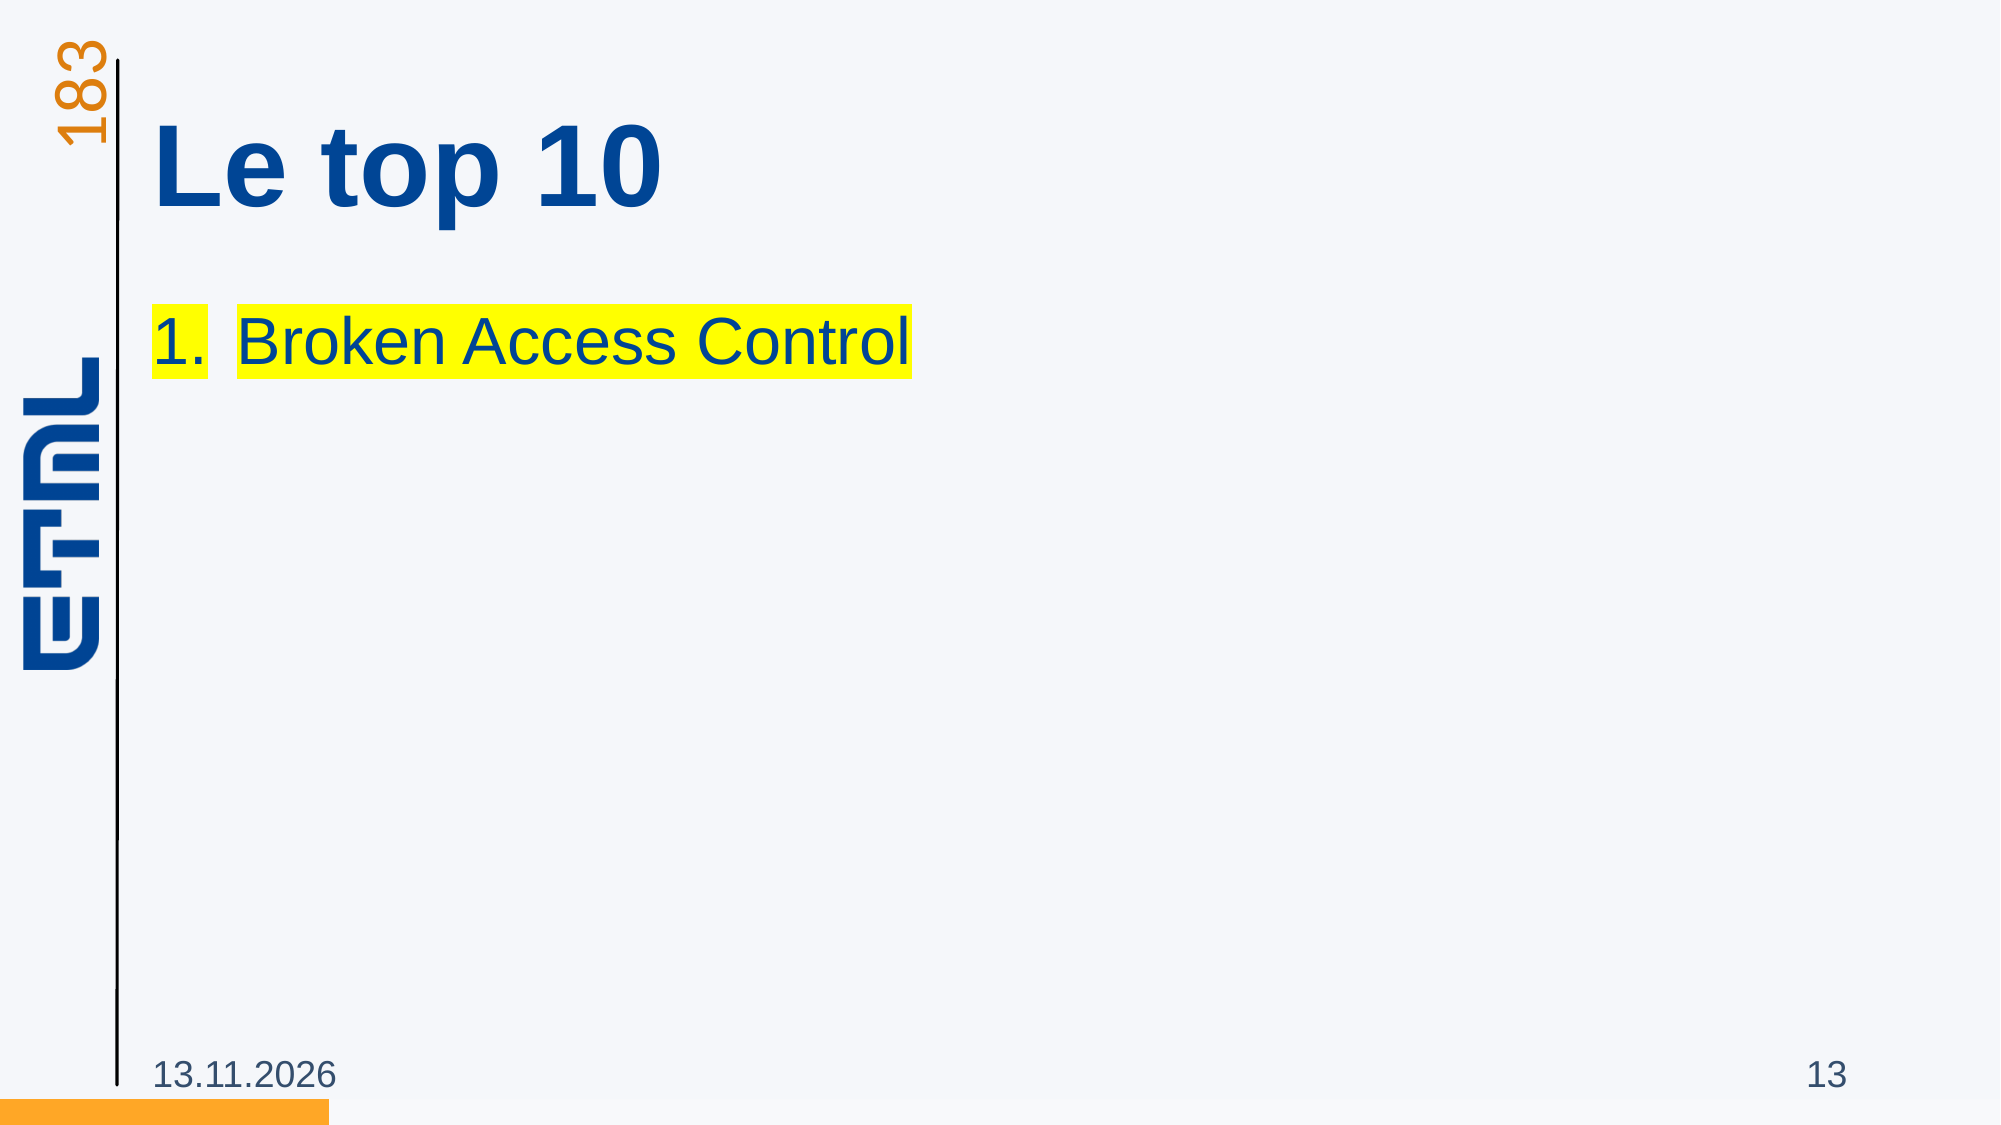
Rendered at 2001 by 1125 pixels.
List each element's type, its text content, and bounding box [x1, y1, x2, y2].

title Le top 10 [137, 59, 1863, 278]
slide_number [137, 1042, 588, 1103]
picture [24, 358, 99, 670]
list Broken Access Control [137, 299, 1863, 1014]
slide_number 13 [1412, 1042, 1863, 1103]
text_box [0, 1099, 329, 1125]
